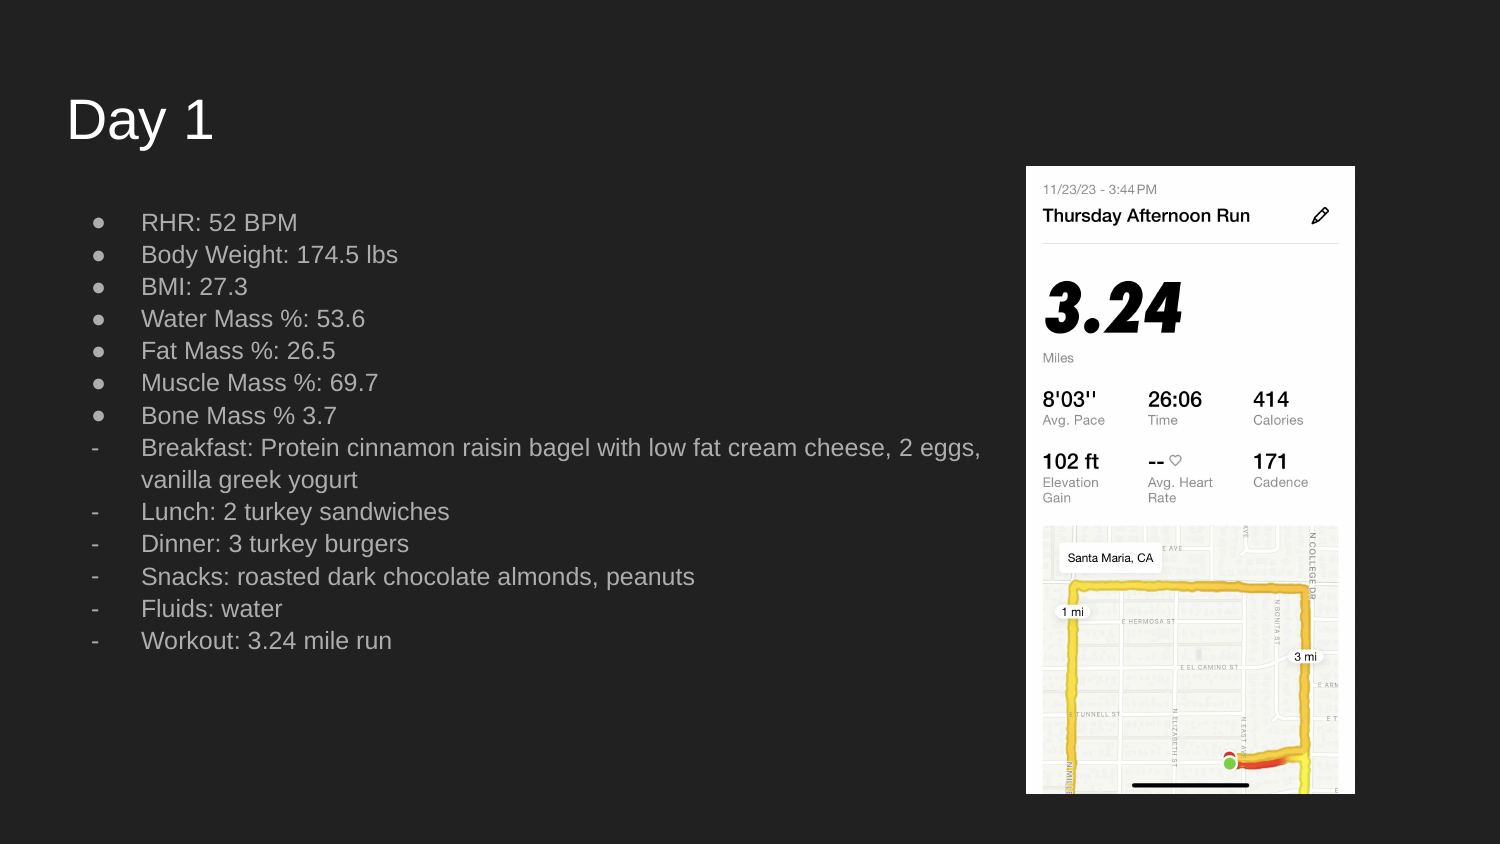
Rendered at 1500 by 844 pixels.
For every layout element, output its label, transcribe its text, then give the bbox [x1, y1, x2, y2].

title Day 1 [51, 72, 1449, 167]
list RHR: 52 BPM Body Weight: 174.5 lbs BMI: 27.3 Water Mass %: 53.6 Fat Mass %: 26.5 Muscle Mass %: 69.7 Bone Mass % 3.7 Breakfast: Protein cinnamon raisin bagel with low fat cream cheese, 2 eggs, vanilla greek yogurt Lunch: 2 turkey sandwiches Dinner: 3 turkey burgers Snacks: roasted dark chocolate almonds, peanuts Fluids: water Workout: 3.24 mile run [51, 189, 1004, 750]
picture [1025, 166, 1356, 794]
